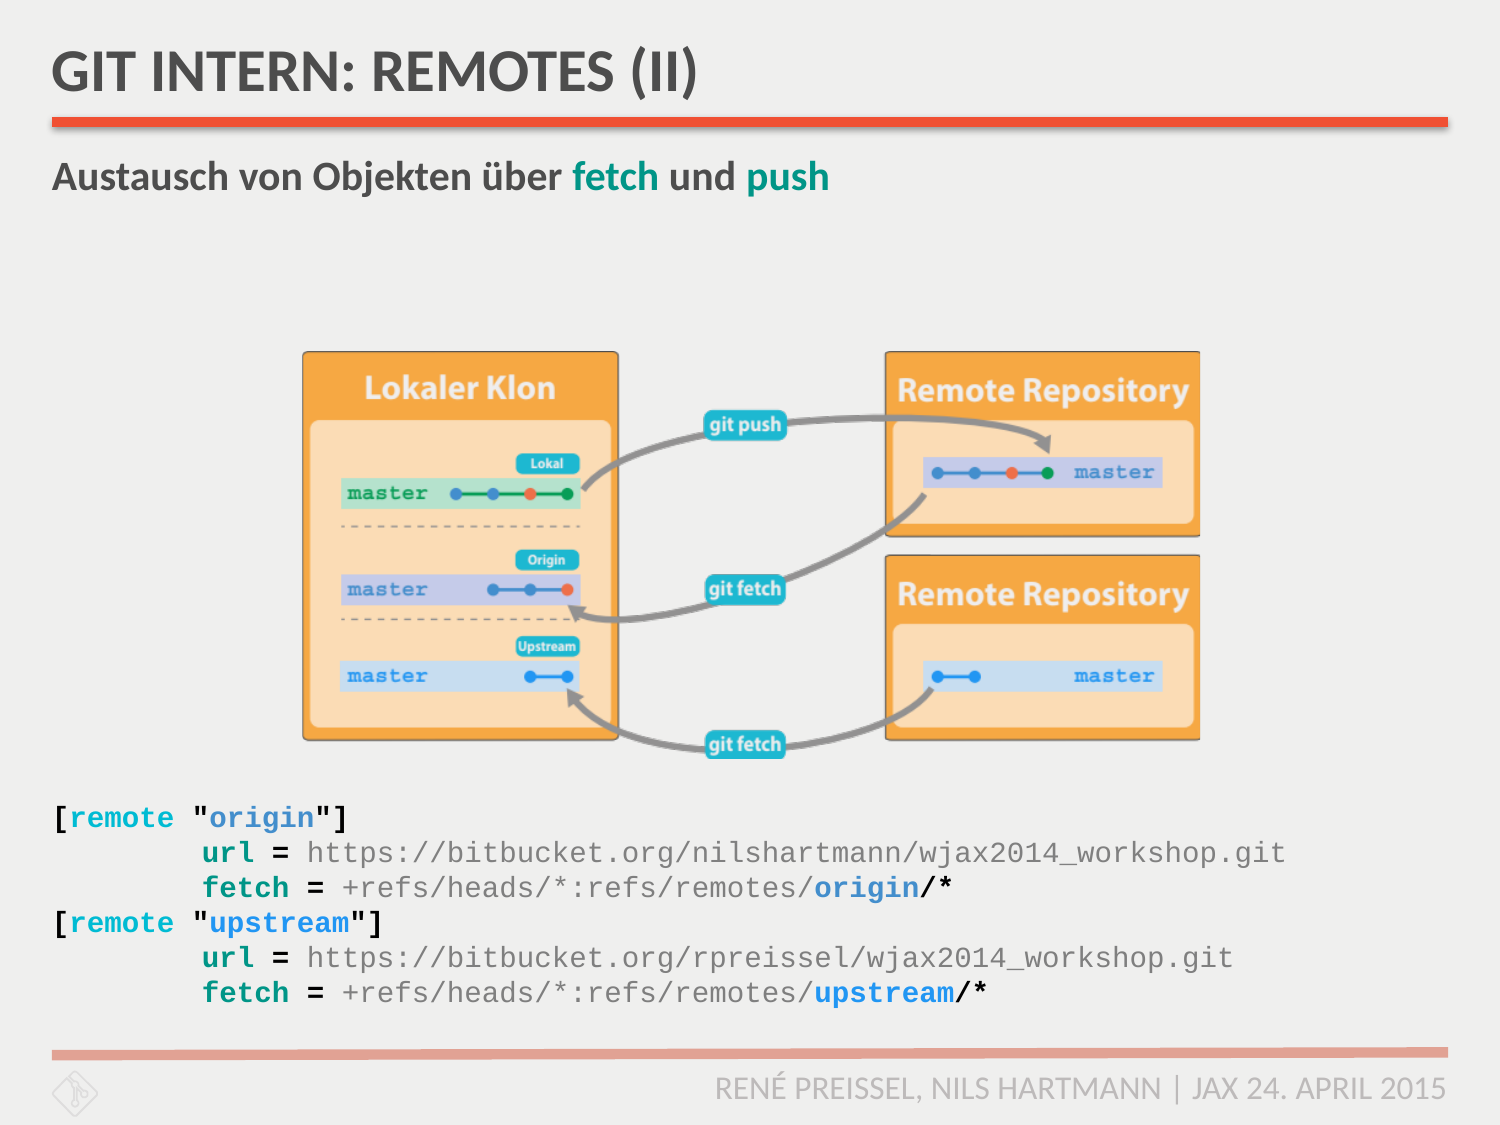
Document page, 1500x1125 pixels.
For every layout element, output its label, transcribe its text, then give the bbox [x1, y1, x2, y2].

title GIT INTERN: REMOTES (II) [51, 30, 1449, 104]
text_box [remote "origin"] url = https://bitbucket.org/nilshartmann/wjax2014_workshop.git fetch = +refs/heads/*:refs/remotes/origin/* [remote "upstream"] url = https://bitbucket.org/rpreissel/wjax2014_workshop.git fetch = +refs/heads/*:refs/remotes/upstream/* [51, 798, 1449, 1026]
picture [302, 351, 1201, 759]
list Austausch von Objekten über fetch und push [51, 149, 1449, 798]
